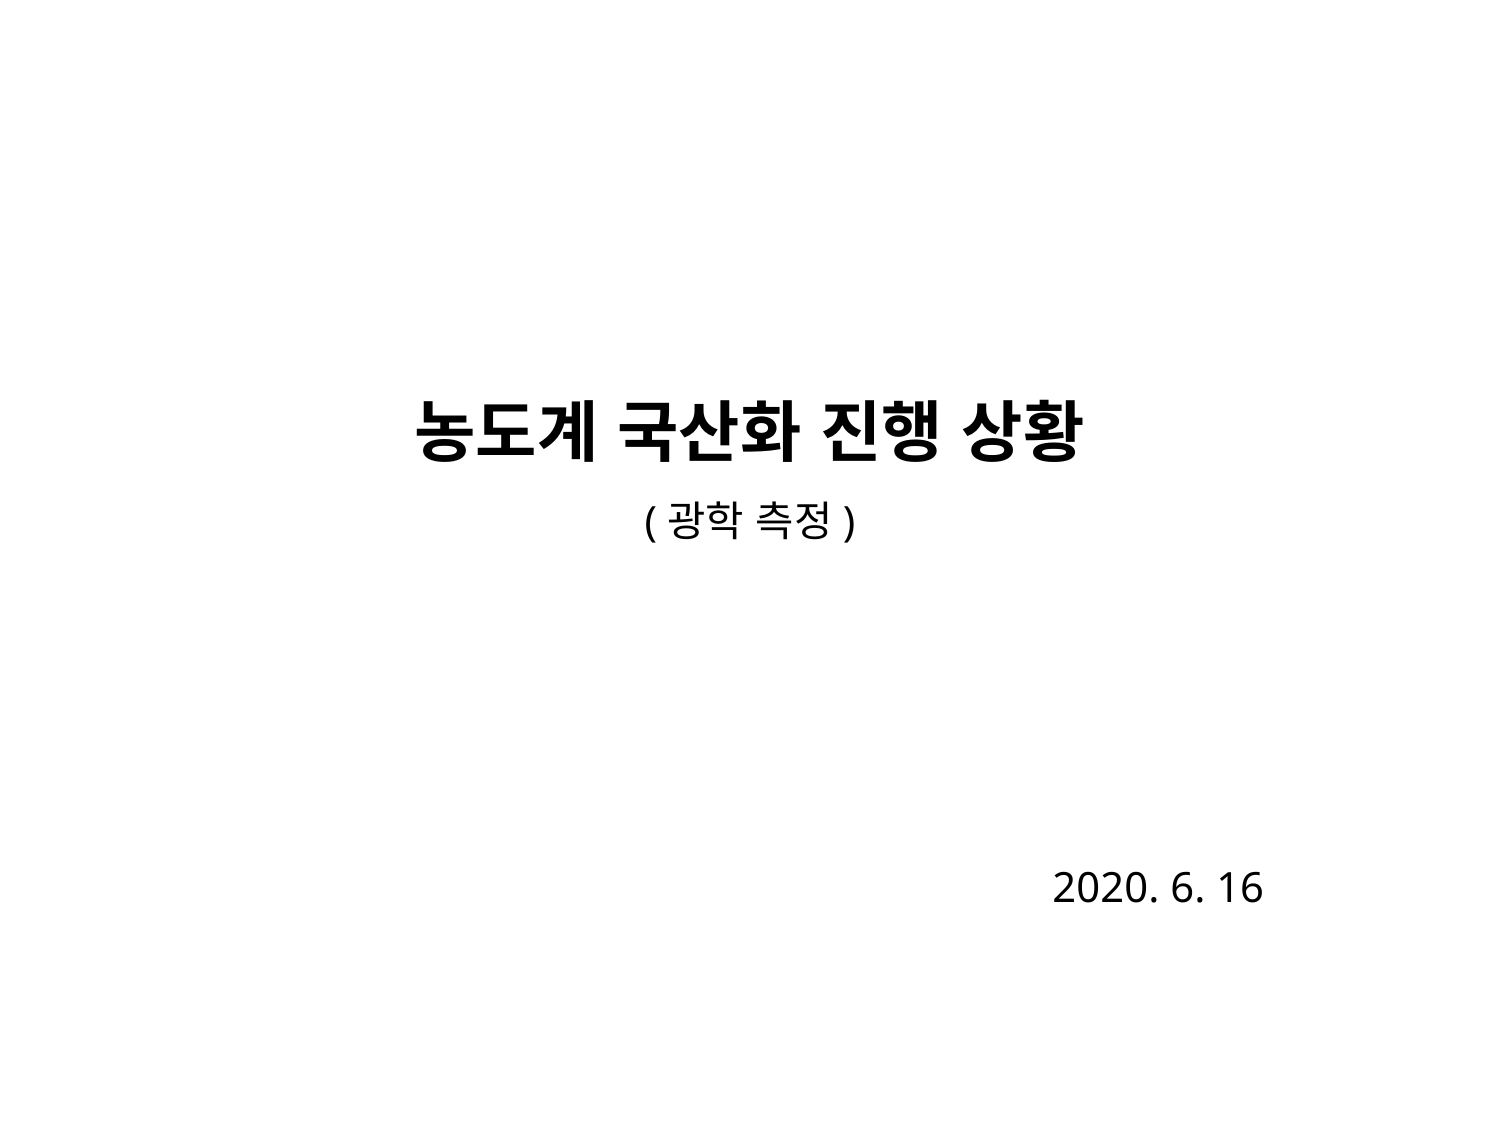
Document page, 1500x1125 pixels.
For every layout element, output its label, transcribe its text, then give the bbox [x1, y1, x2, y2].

text_box 농도계 국산화 진행 상황 (광학 측정) [399, 342, 1101, 552]
text_box 2020. 6. 16 [1037, 853, 1280, 919]
